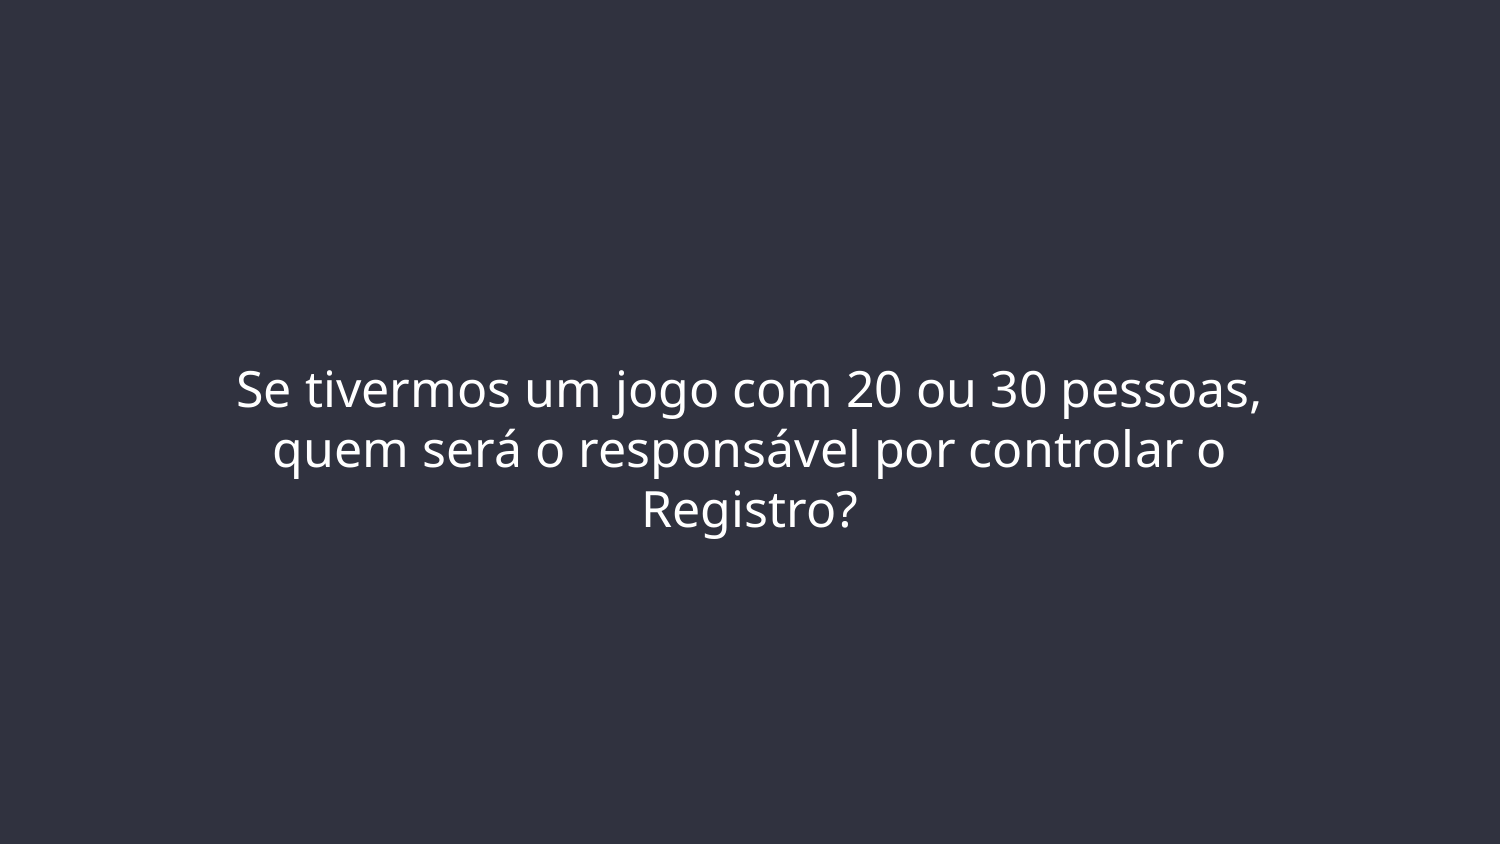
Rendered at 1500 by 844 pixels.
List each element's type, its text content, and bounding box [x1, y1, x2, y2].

title Se tivermos um jogo com 20 ou 30 pessoas, quem será o responsável por controlar o Registro? [194, 342, 1306, 502]
